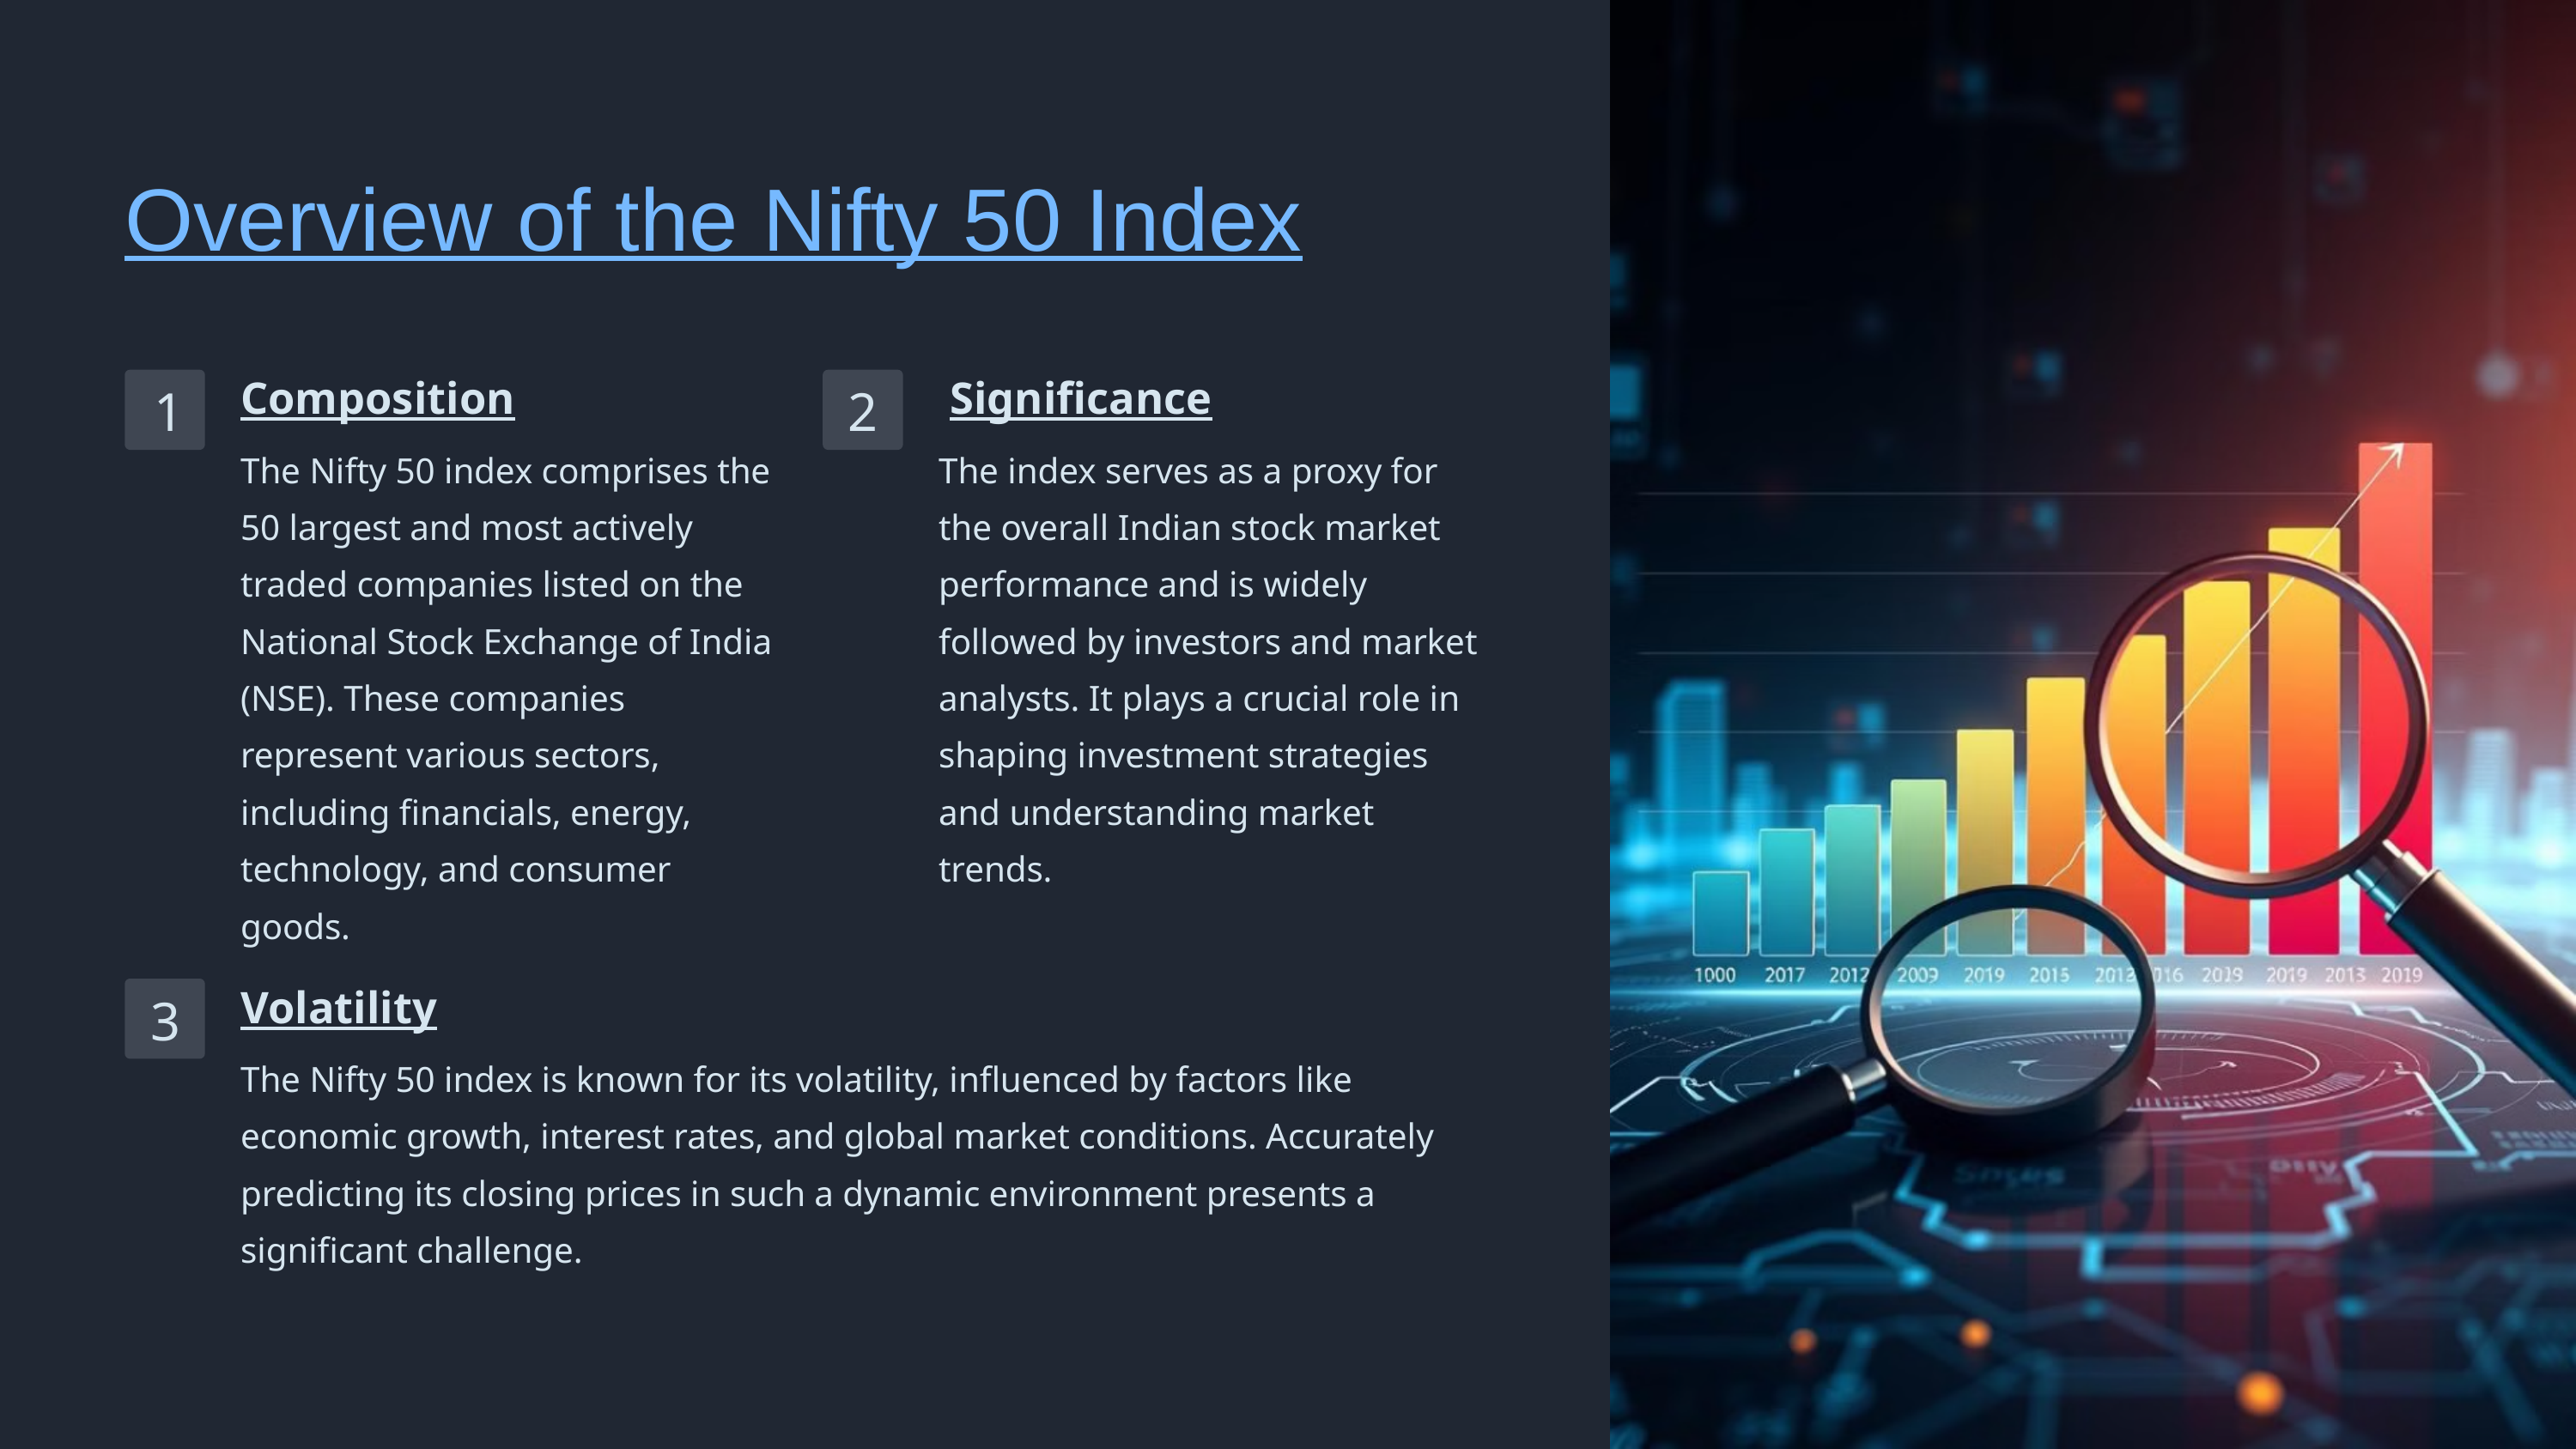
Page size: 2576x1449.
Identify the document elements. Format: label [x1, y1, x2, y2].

text_box [0, 0, 2576, 1449]
text_box [125, 978, 205, 1059]
text_box [125, 369, 205, 451]
text_box [822, 369, 903, 451]
